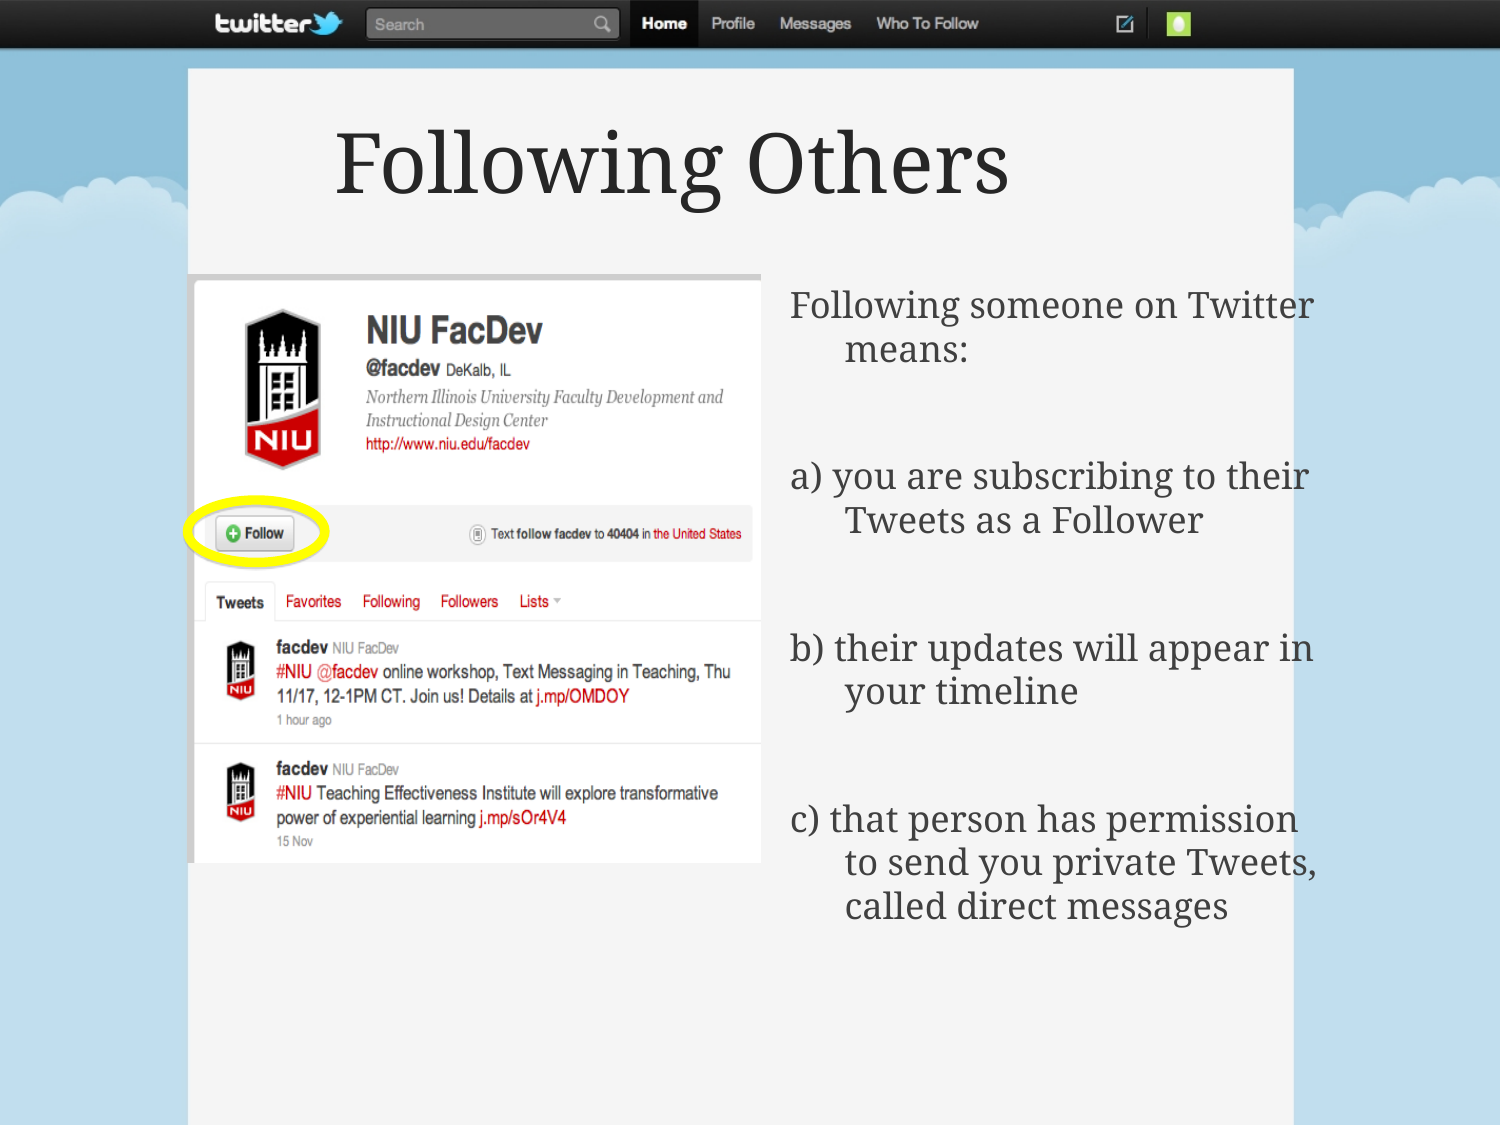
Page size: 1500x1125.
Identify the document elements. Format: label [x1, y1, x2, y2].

picture [0, 0, 1500, 1125]
list [187, 274, 761, 863]
